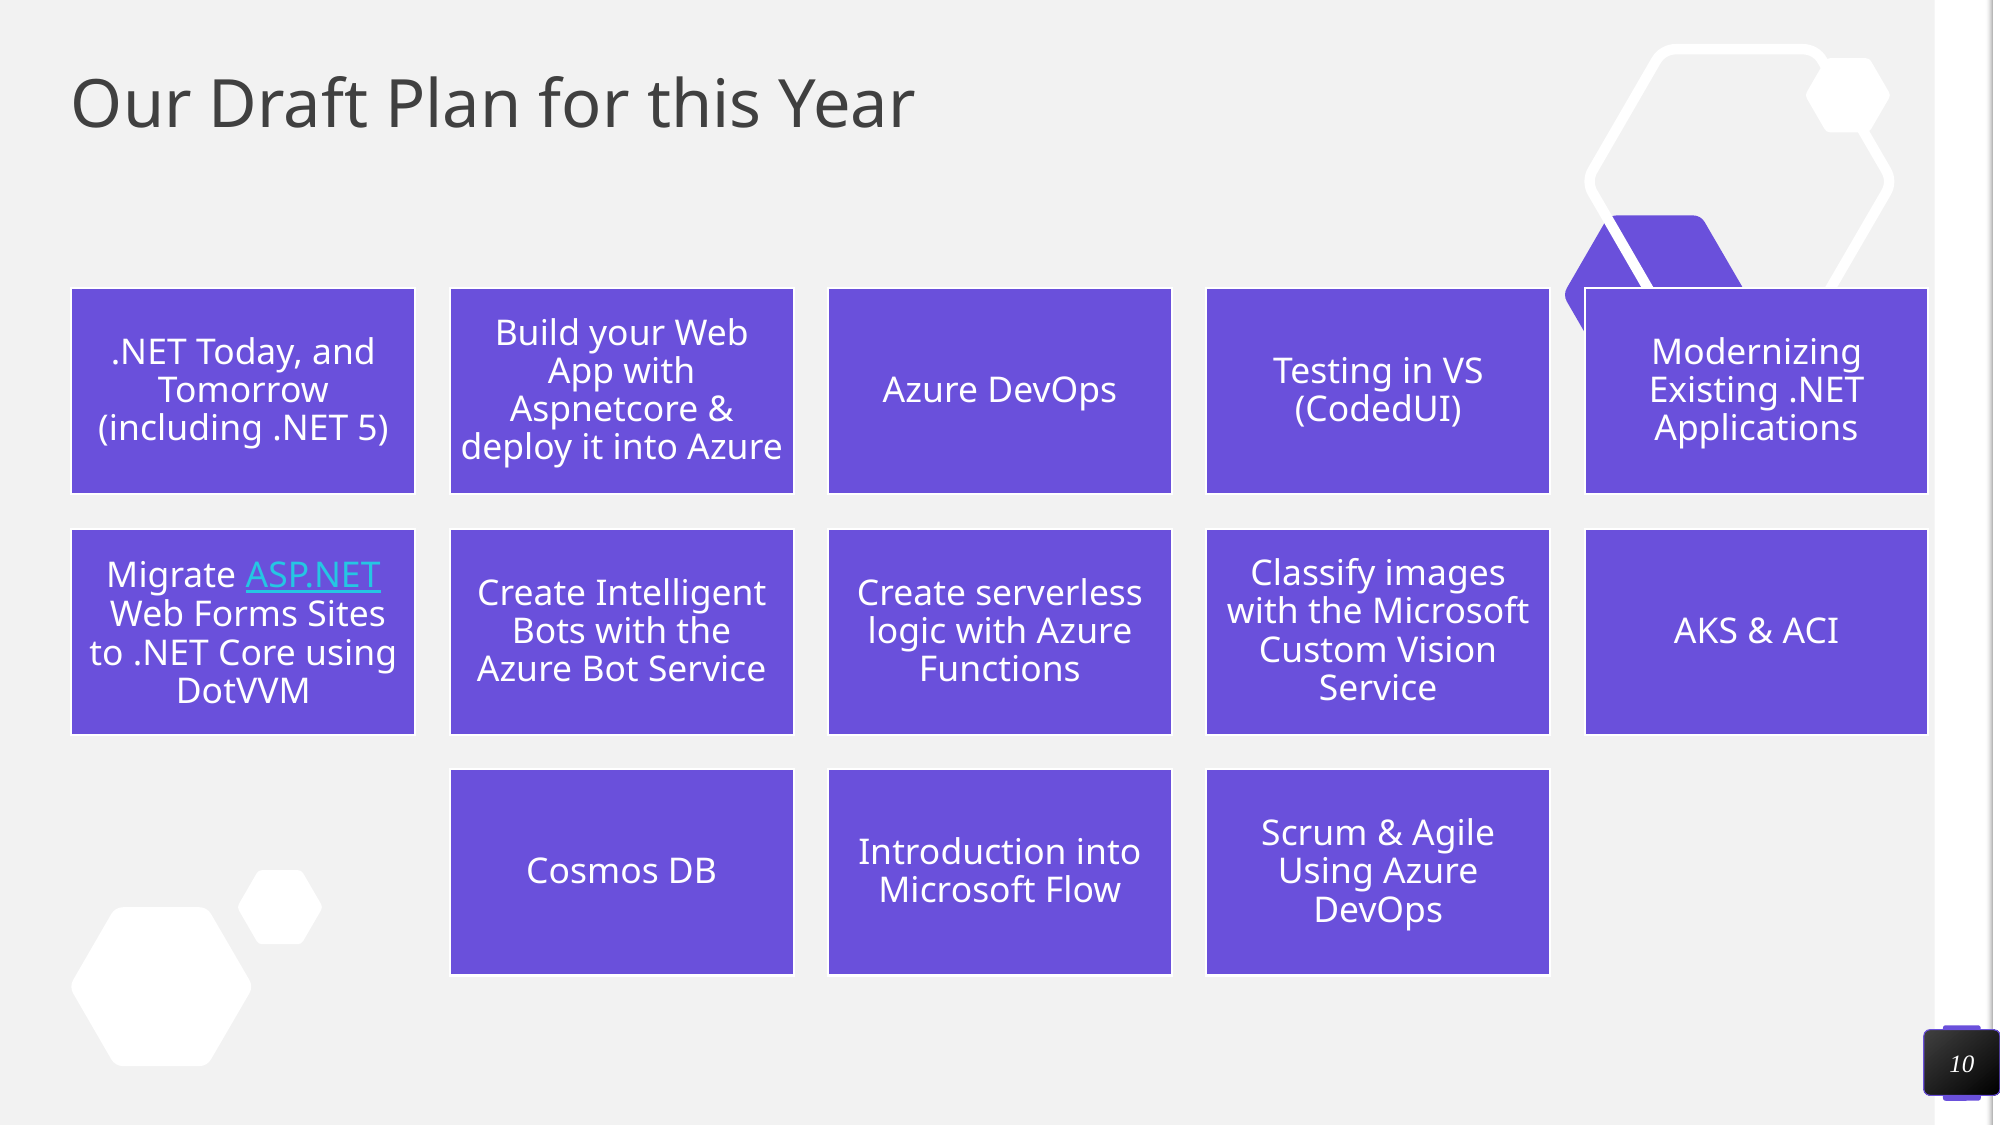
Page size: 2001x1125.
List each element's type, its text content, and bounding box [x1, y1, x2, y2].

slide_number 10 [1923, 1029, 2000, 1096]
title Our Draft Plan for this Year [70, 70, 1930, 142]
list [70, 247, 1930, 1016]
